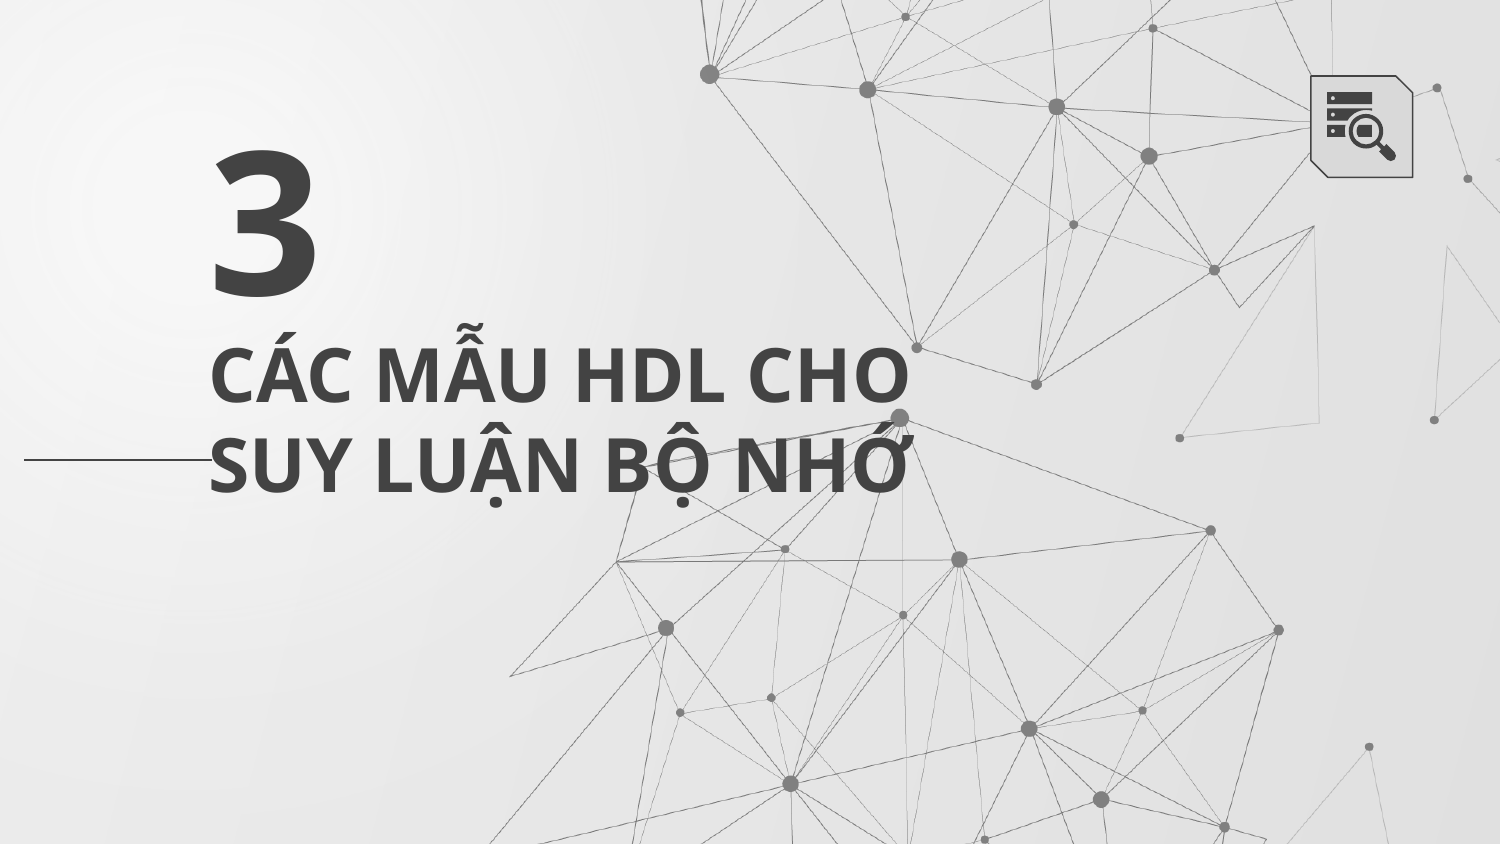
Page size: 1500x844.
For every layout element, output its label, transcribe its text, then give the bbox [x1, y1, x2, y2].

picture [0, 0, 1500, 844]
title CÁC MẪU HDL CHO SUY LUẬN BỘ NHỚ [193, 259, 1046, 576]
text_box [1310, 76, 1413, 178]
title 3 [193, 137, 338, 294]
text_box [1326, 91, 1397, 162]
